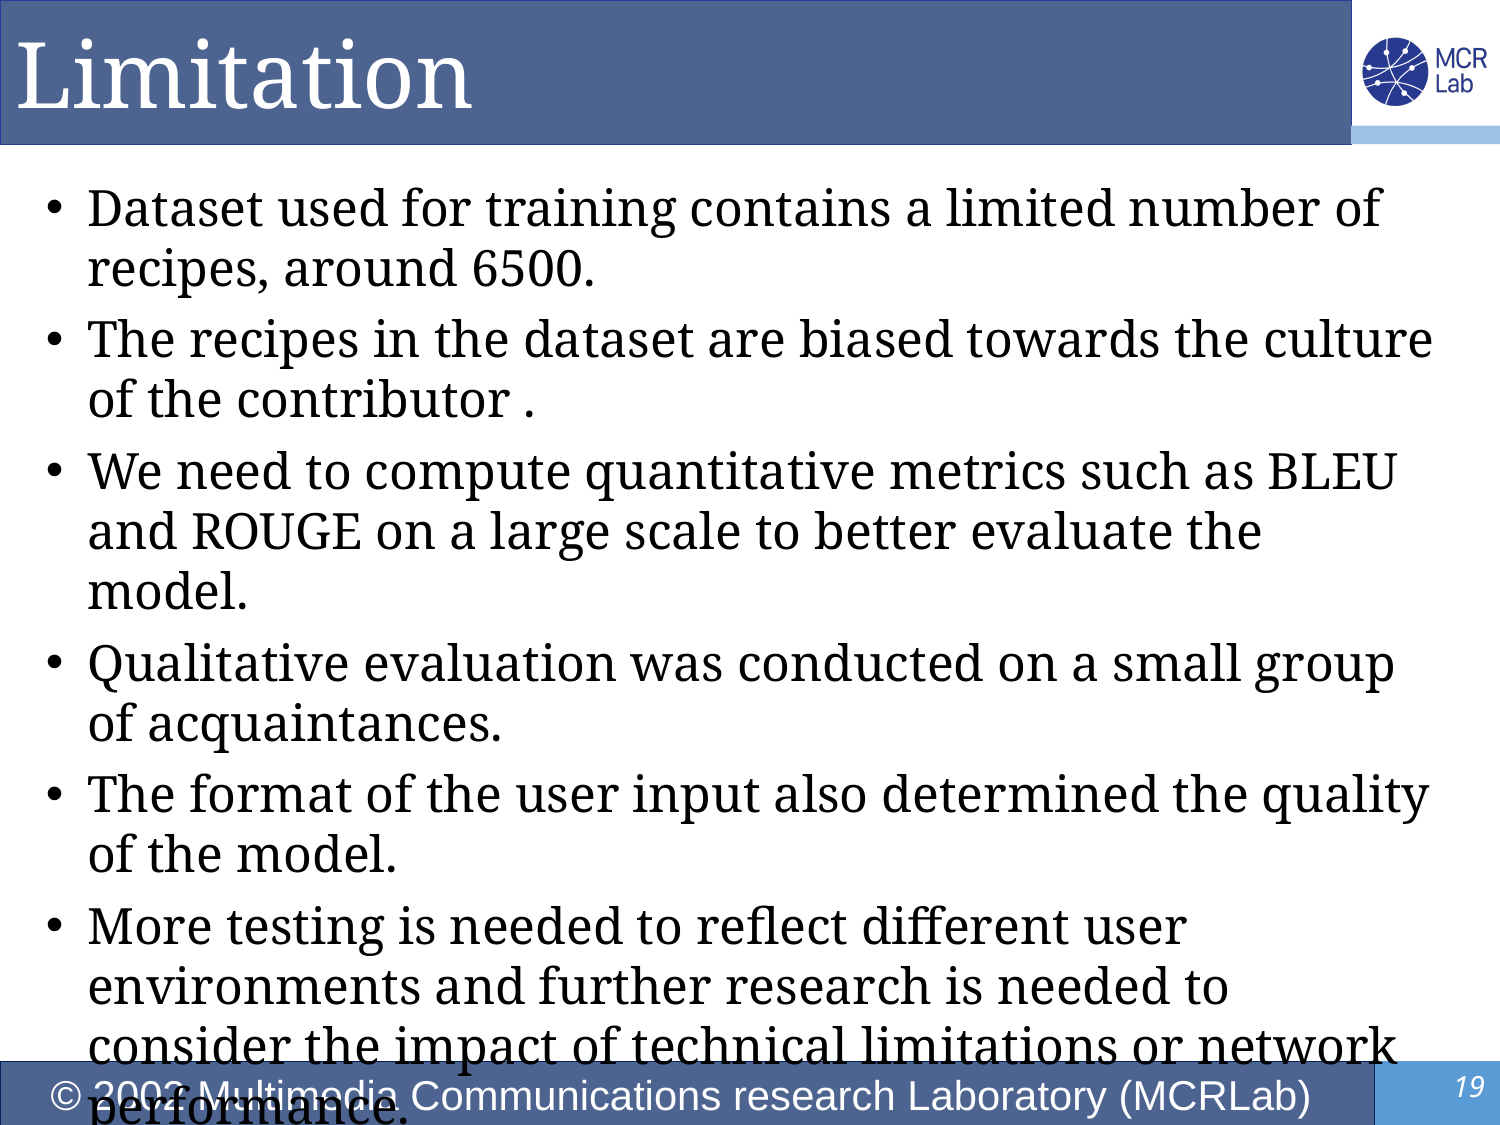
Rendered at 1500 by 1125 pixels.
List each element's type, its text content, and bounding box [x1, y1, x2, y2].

title Limitation [0, 2, 1335, 110]
list Dataset used for training contains a limited number of recipes, around 6500. The recipes in the dataset are biased towards the culture of the contributor . We need to compute quantitative metrics such as BLEU and ROUGE on a large scale to better evaluate the model. Qualitative evaluation was conducted on a small group of acquaintances. The format of the user input also determined the quality of the model. More testing is needed to reflect different user environments and further research is needed to consider the impact of technical limitations or network performance. [15, 161, 1451, 1030]
